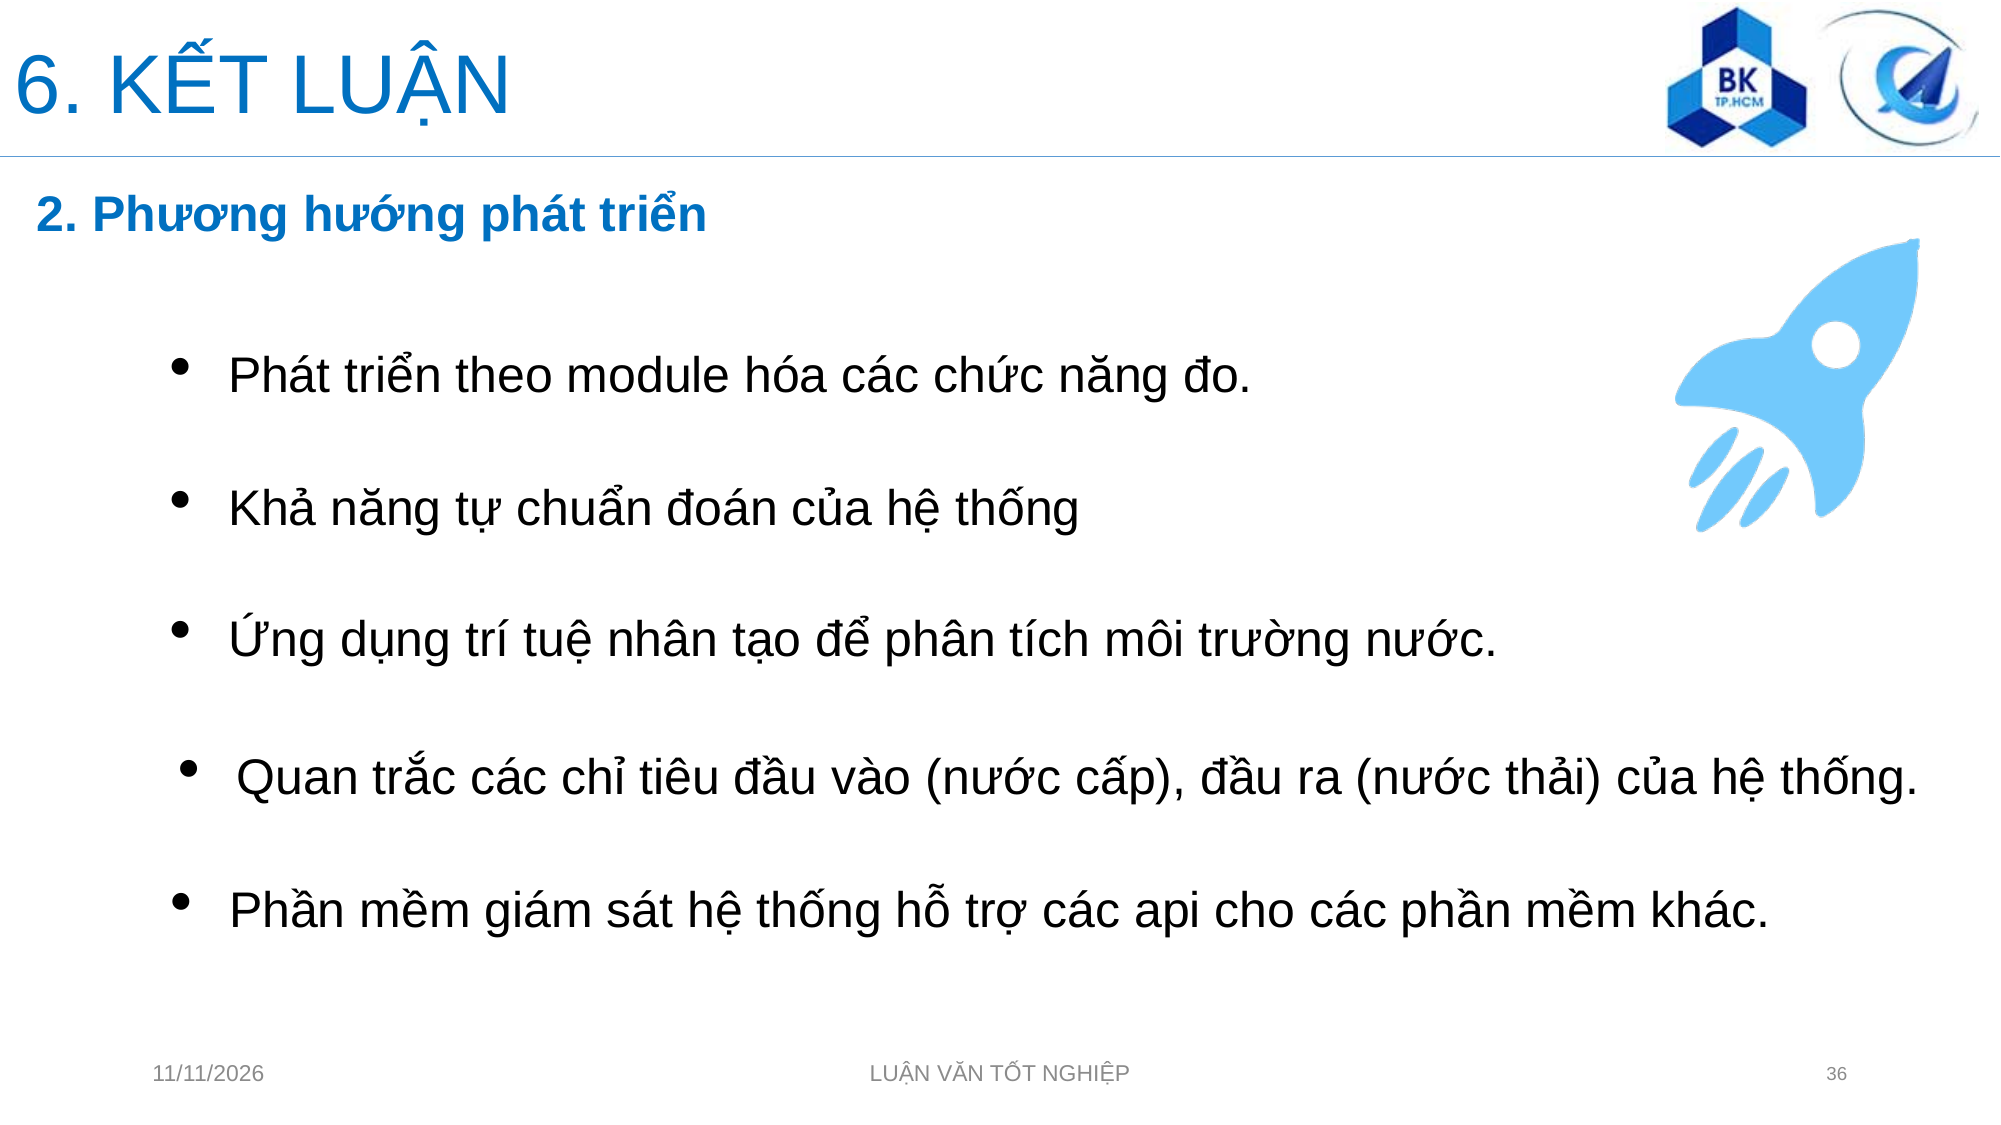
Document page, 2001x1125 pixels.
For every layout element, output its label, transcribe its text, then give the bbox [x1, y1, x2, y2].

footer LUẬN VĂN TỐT NGHIỆP [662, 1042, 1338, 1103]
picture [1675, 238, 1920, 533]
text_box Quan trắc các chỉ tiêu đầu vào (nước cấp), đầu ra (nước thải) của hệ thống. [165, 707, 1936, 813]
text_box Phần mềm giám sát hệ thống hỗ trợ các api cho các phần mềm khác. [158, 839, 1787, 945]
text_box Khả năng tự chuẩn đoán của hệ thống [157, 438, 1338, 544]
slide_number 30-Jun-19 [137, 1042, 588, 1103]
text_box 2. Phương hướng phát triển [22, 173, 1020, 249]
picture [1665, 2, 1979, 156]
text_box Phát triển theo module hóa các chức năng đo. [157, 305, 1413, 411]
slide_number 36 [1412, 1042, 1863, 1103]
text_box 6. KẾT LUẬN [0, 22, 1586, 138]
text_box Ứng dụng trí tuệ nhân tạo để phân tích môi trường nước. [157, 568, 1666, 674]
